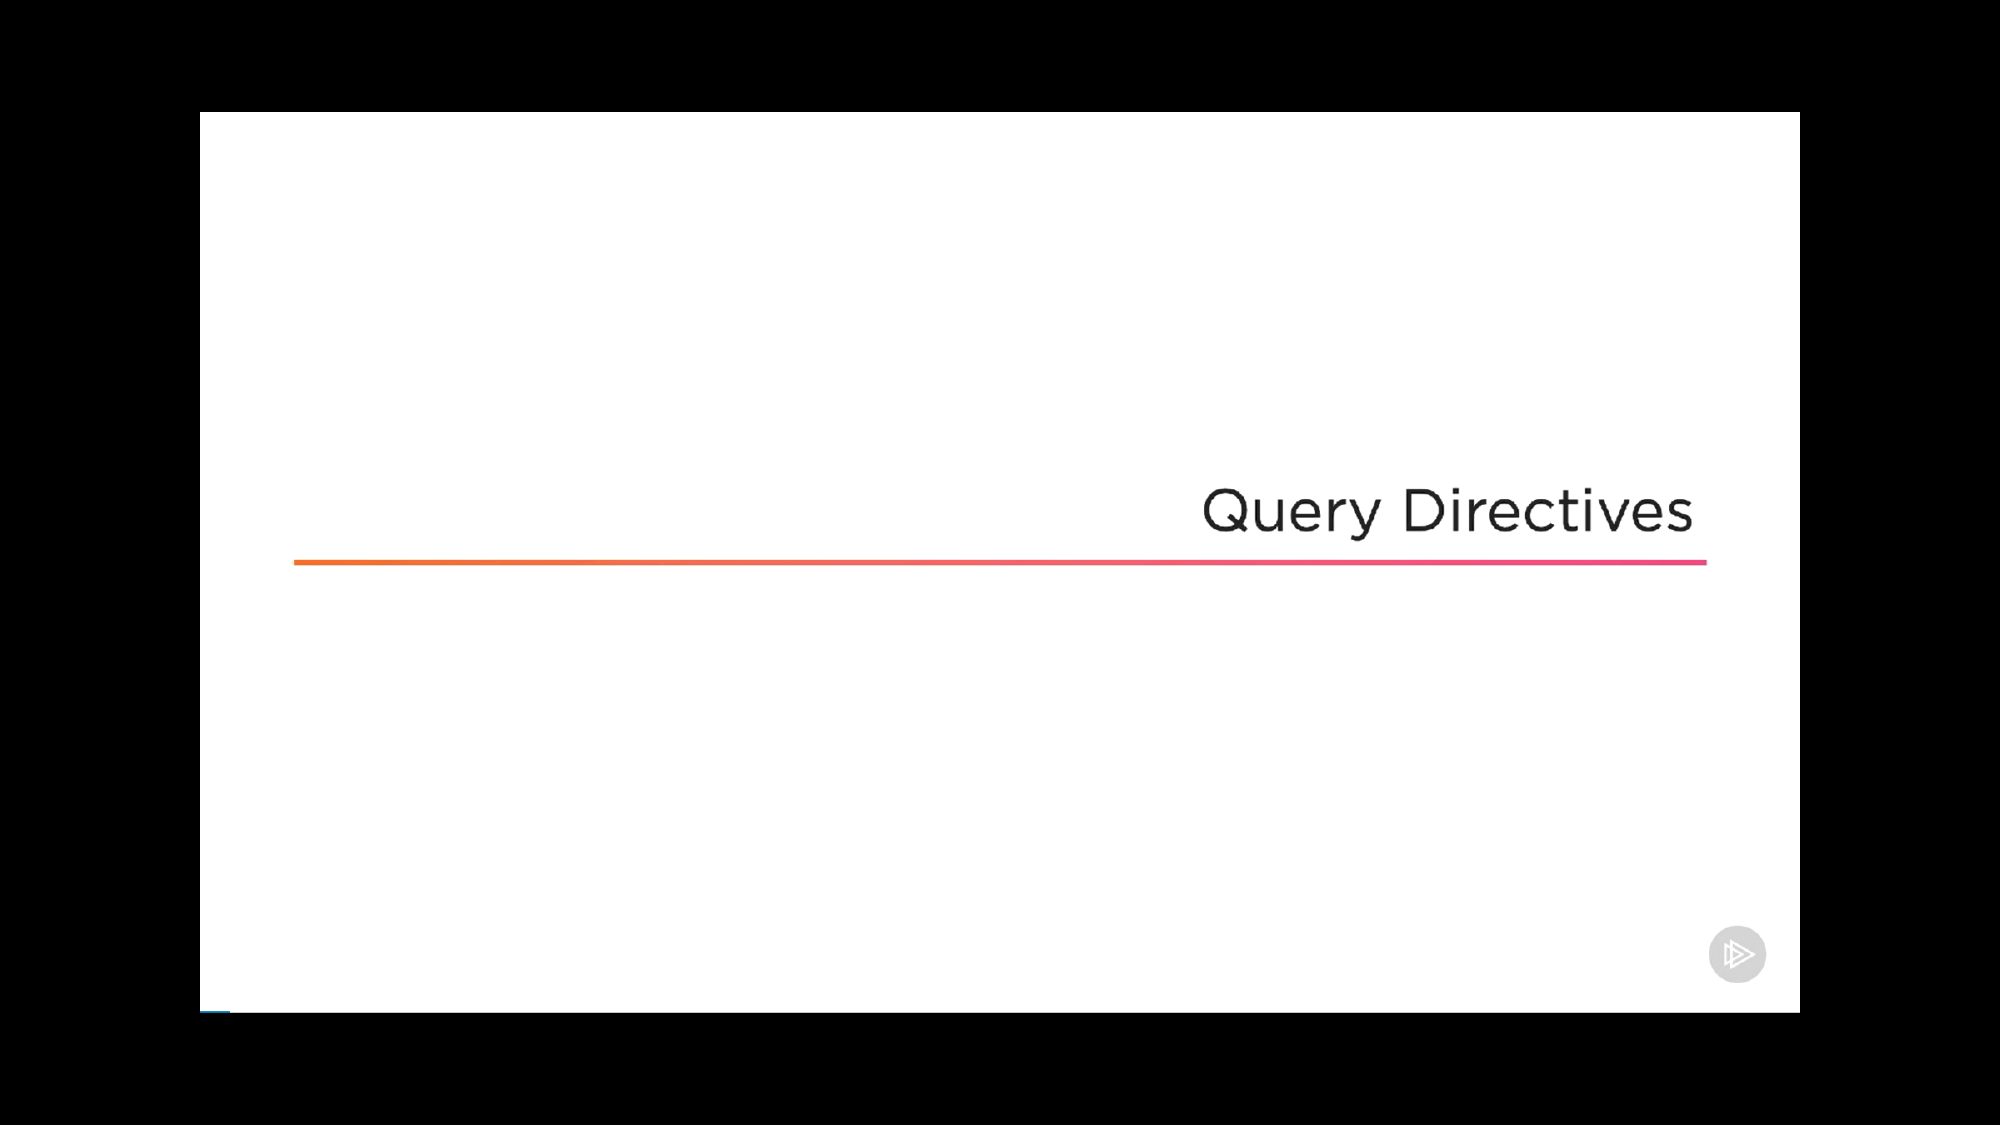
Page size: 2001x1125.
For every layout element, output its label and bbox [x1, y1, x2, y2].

picture [199, 112, 1800, 1013]
